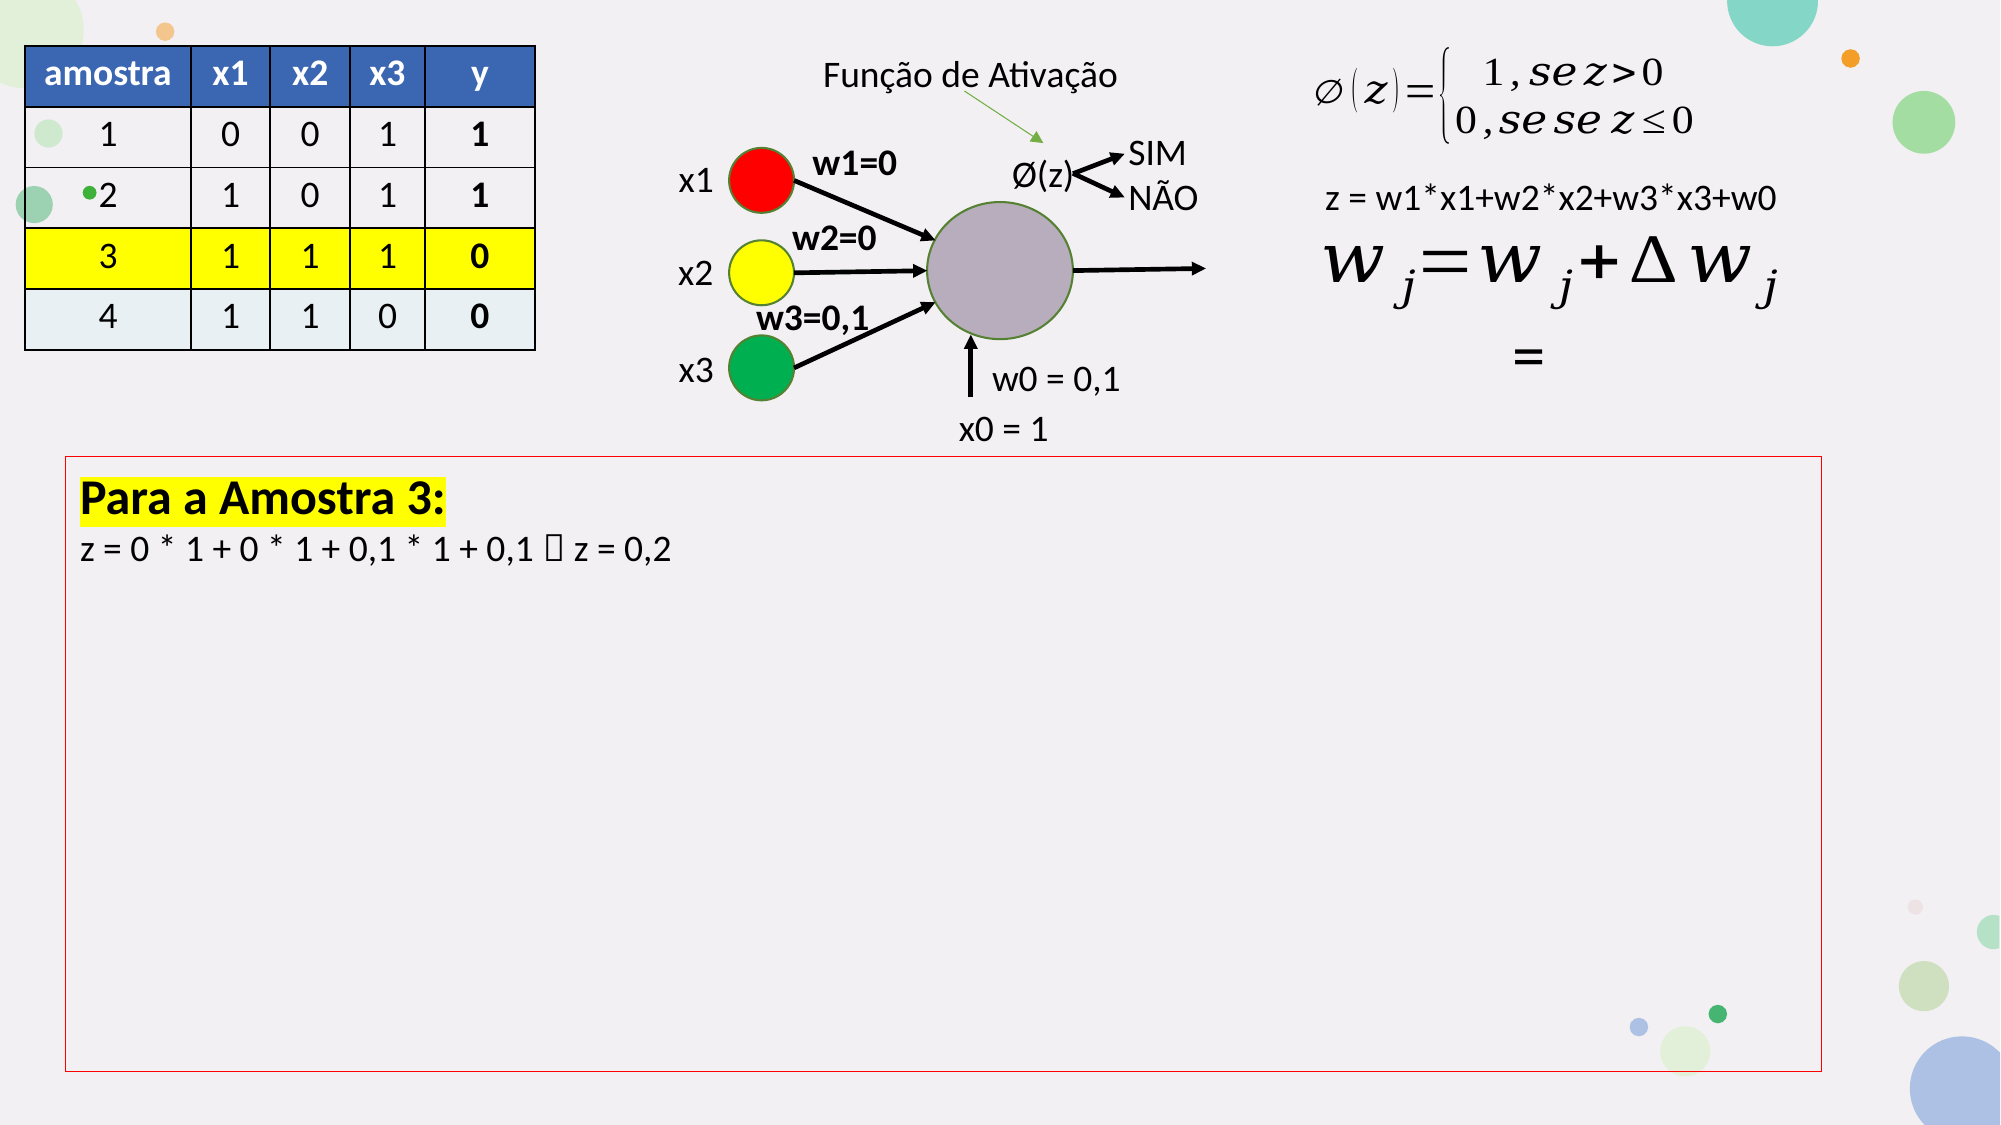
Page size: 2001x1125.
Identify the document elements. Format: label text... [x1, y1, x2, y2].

table_header y [426, 47, 534, 106]
table_cell 0 [271, 168, 349, 227]
text_box w0 = 0,1 [977, 346, 1136, 407]
text_box [729, 341, 795, 402]
table_cell 0 [426, 229, 534, 288]
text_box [1072, 153, 1125, 173]
table_header x1 [192, 47, 269, 106]
table_cell 0 [271, 108, 349, 167]
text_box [794, 180, 936, 241]
table_cell 1 [351, 168, 424, 227]
table_cell 0 [351, 290, 424, 349]
table_cell 1 [351, 229, 424, 288]
table_cell 1 [426, 168, 534, 227]
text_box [964, 90, 1044, 144]
text_box [730, 239, 795, 300]
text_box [794, 302, 936, 368]
table_header amostra [26, 47, 190, 106]
table_cell 1 [26, 108, 190, 167]
table_cell 3 [26, 229, 190, 288]
text_box w2=0 [777, 205, 892, 266]
table_cell 1 [192, 168, 269, 227]
text_box Ø(z) [997, 143, 1090, 203]
text_box x2 [663, 240, 730, 300]
table_cell 0 [192, 108, 269, 167]
text_box x3 [663, 337, 729, 398]
table_cell 1 [192, 290, 269, 349]
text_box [1072, 173, 1125, 198]
table_cell 1 [192, 229, 269, 288]
table_cell 1 [271, 229, 349, 288]
table_header x2 [271, 47, 349, 106]
table_header x3 [351, 47, 424, 106]
text_box w1=0 [797, 130, 913, 180]
text_box w3=0,1 [741, 285, 885, 346]
text_box x0 = 1 [943, 396, 1064, 456]
table_cell 4 [26, 290, 190, 349]
table_cell 2 [26, 168, 190, 227]
text_box [926, 201, 1074, 341]
table_cell 1 [271, 290, 349, 349]
table_cell 1 [426, 108, 534, 167]
table_cell 1 [351, 108, 424, 167]
text_box [729, 146, 795, 214]
table_cell 0 [426, 290, 534, 349]
text_box z = w1*x1+w2*x2+w3*x3+w0 [1310, 165, 1792, 226]
text_box x1 [663, 147, 729, 208]
text_box Função de Ativação [808, 42, 1134, 103]
text_box SIM NÃO [1113, 120, 1214, 225]
